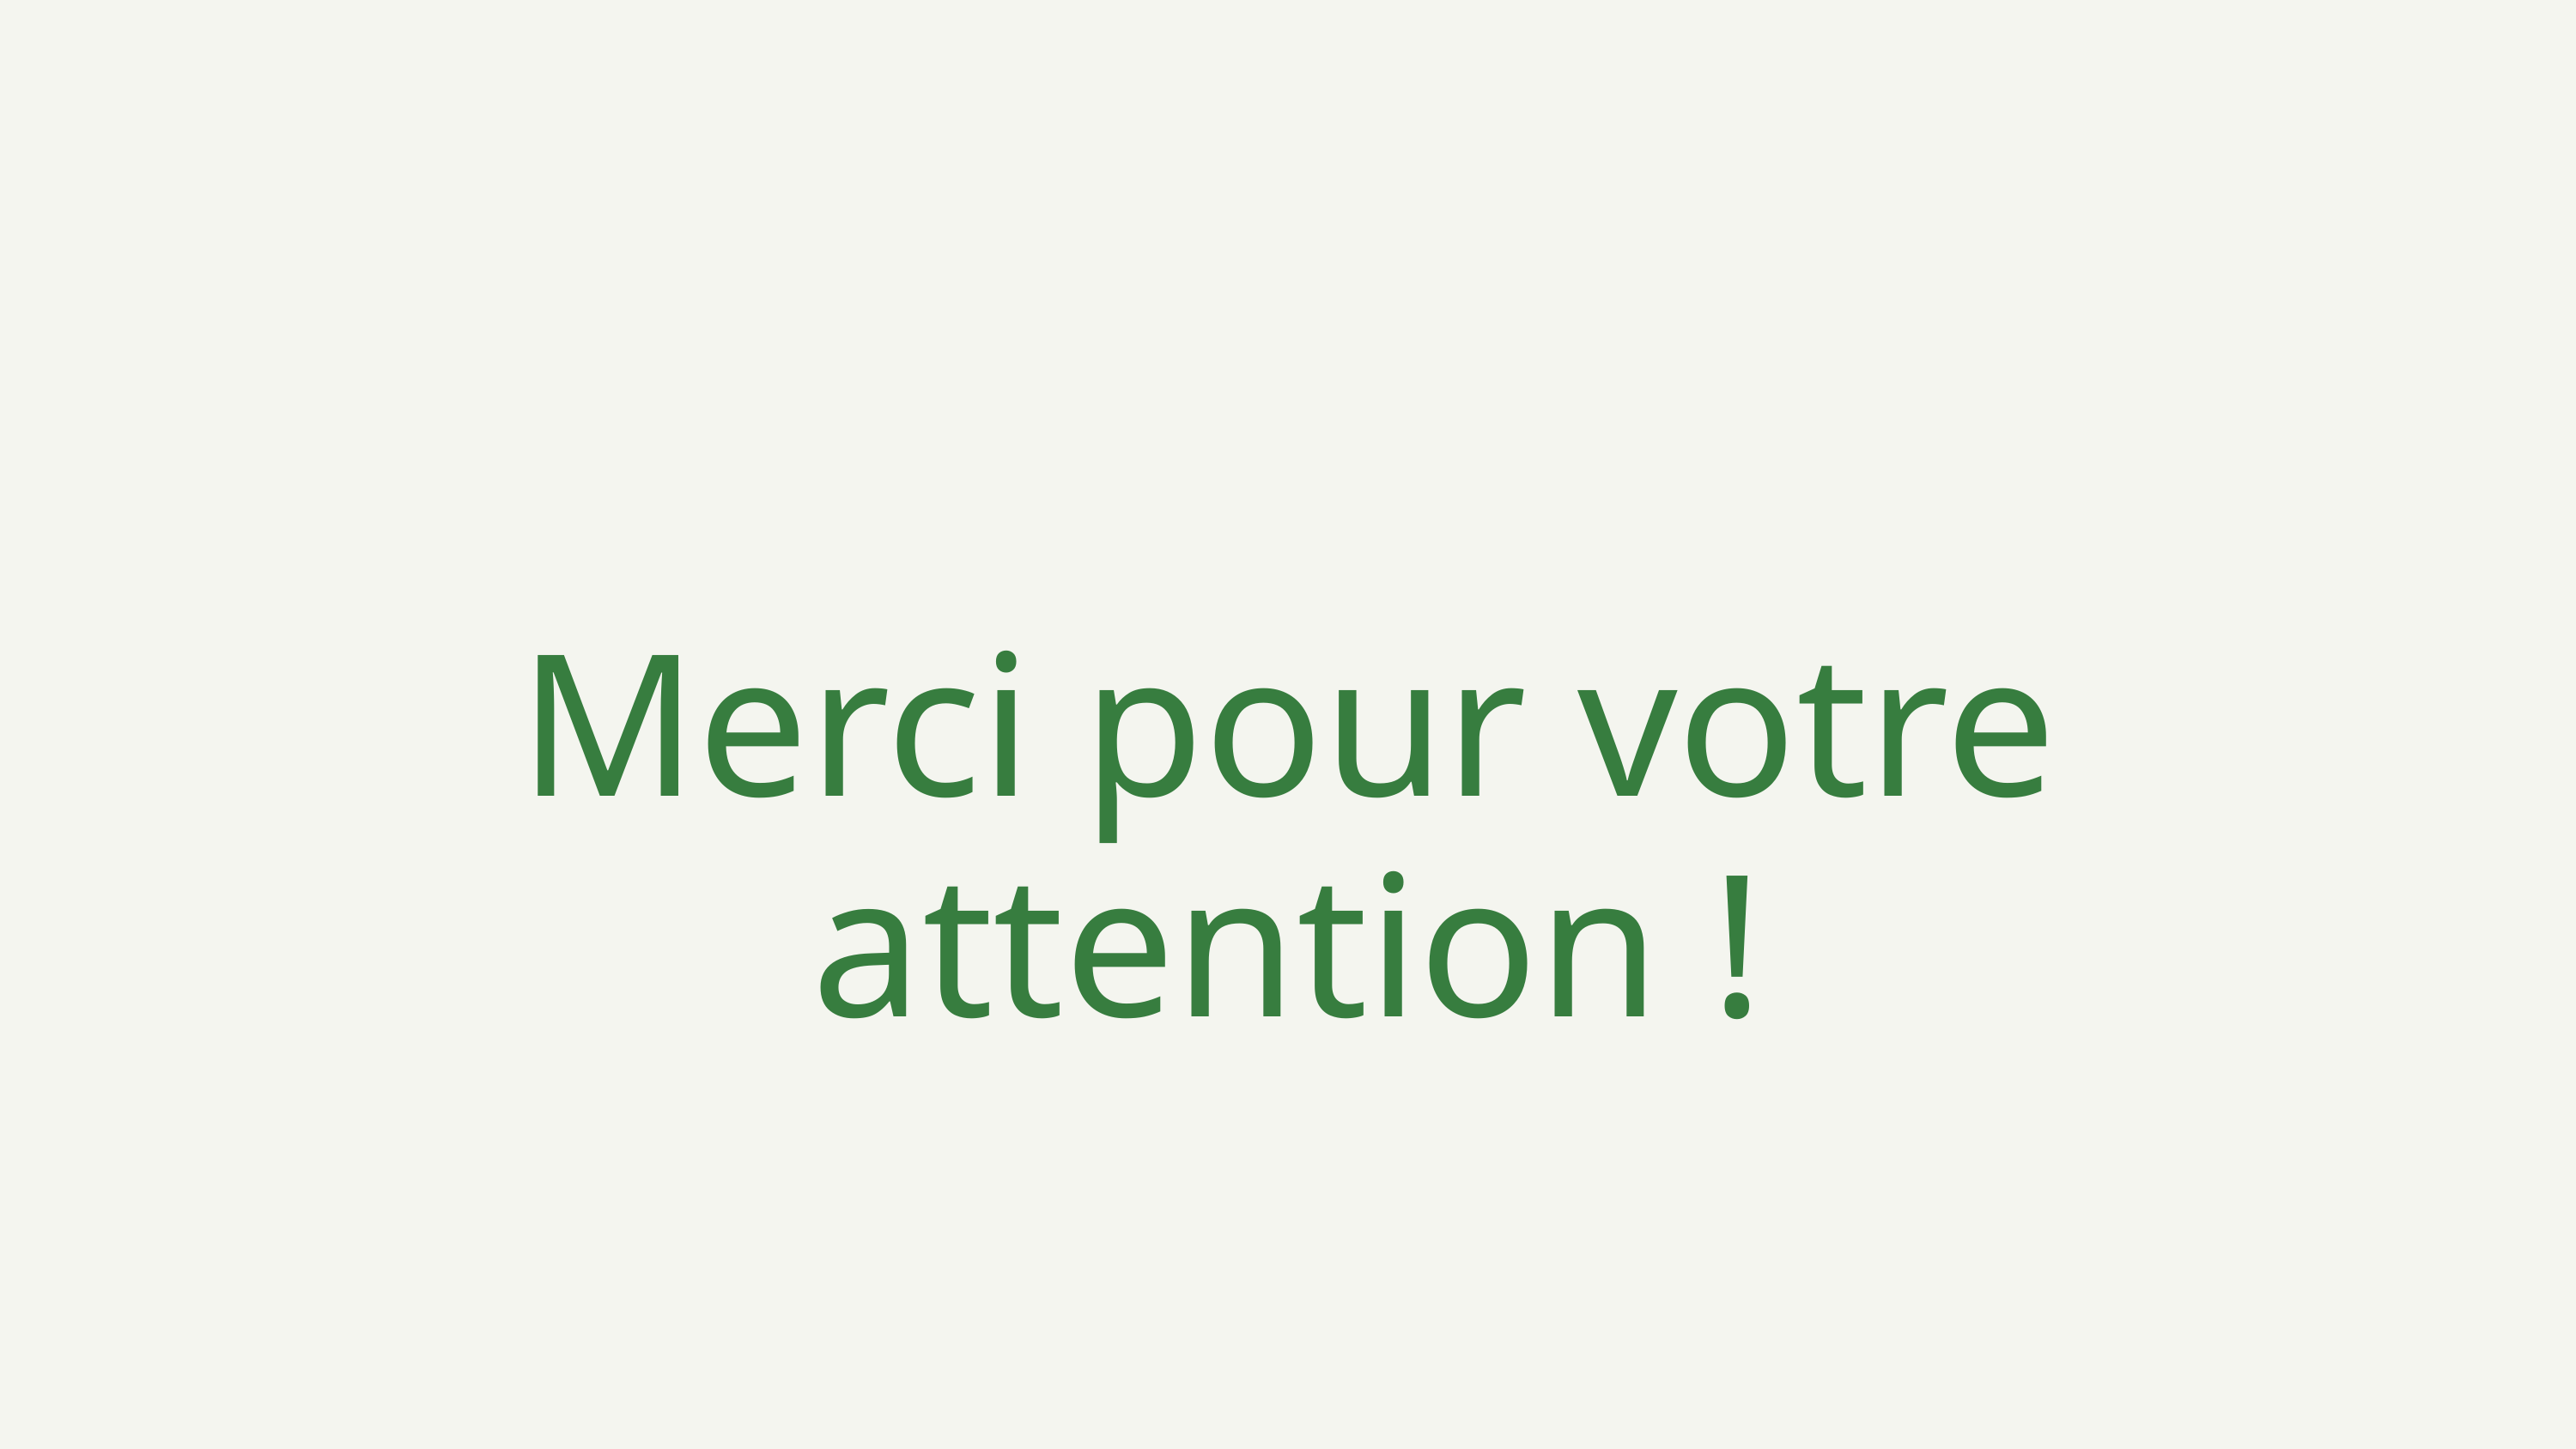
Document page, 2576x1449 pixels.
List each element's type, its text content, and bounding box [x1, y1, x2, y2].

text_box Merci pour votre attention ! [328, 615, 2248, 1057]
